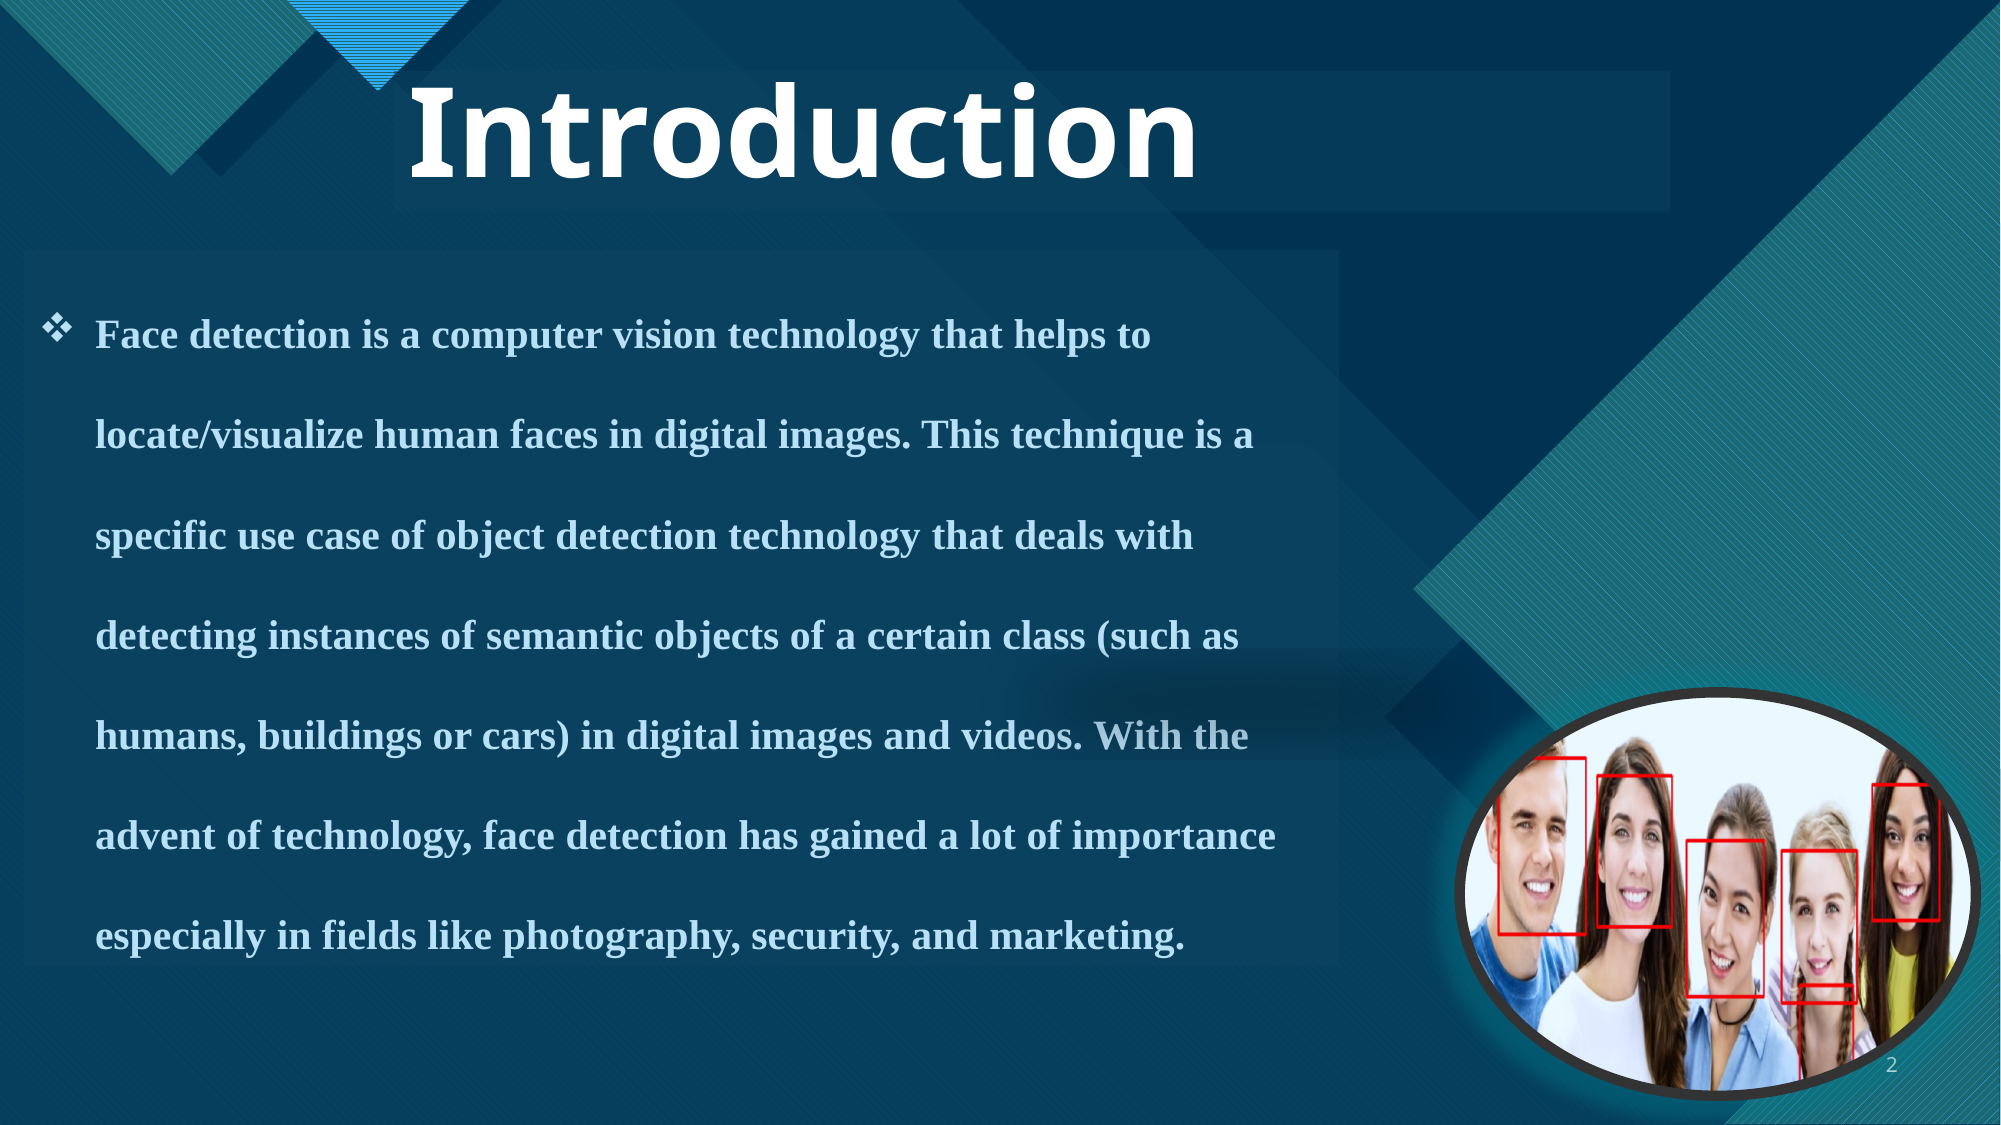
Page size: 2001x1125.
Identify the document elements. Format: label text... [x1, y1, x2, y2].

title Introduction [393, 70, 1671, 212]
picture [1459, 692, 1976, 1096]
text_box Face detection is a computer vision technology that helps to locate/visualize human faces in digital images. This technique is a specific use case of object detection technology that deals with detecting instances of semantic objects of a certain class (such as humans, buildings or cars) in digital images and videos. With the advent of technology, face detection has gained a lot of importance especially in fields like photography, security, and marketing. [24, 249, 1339, 965]
